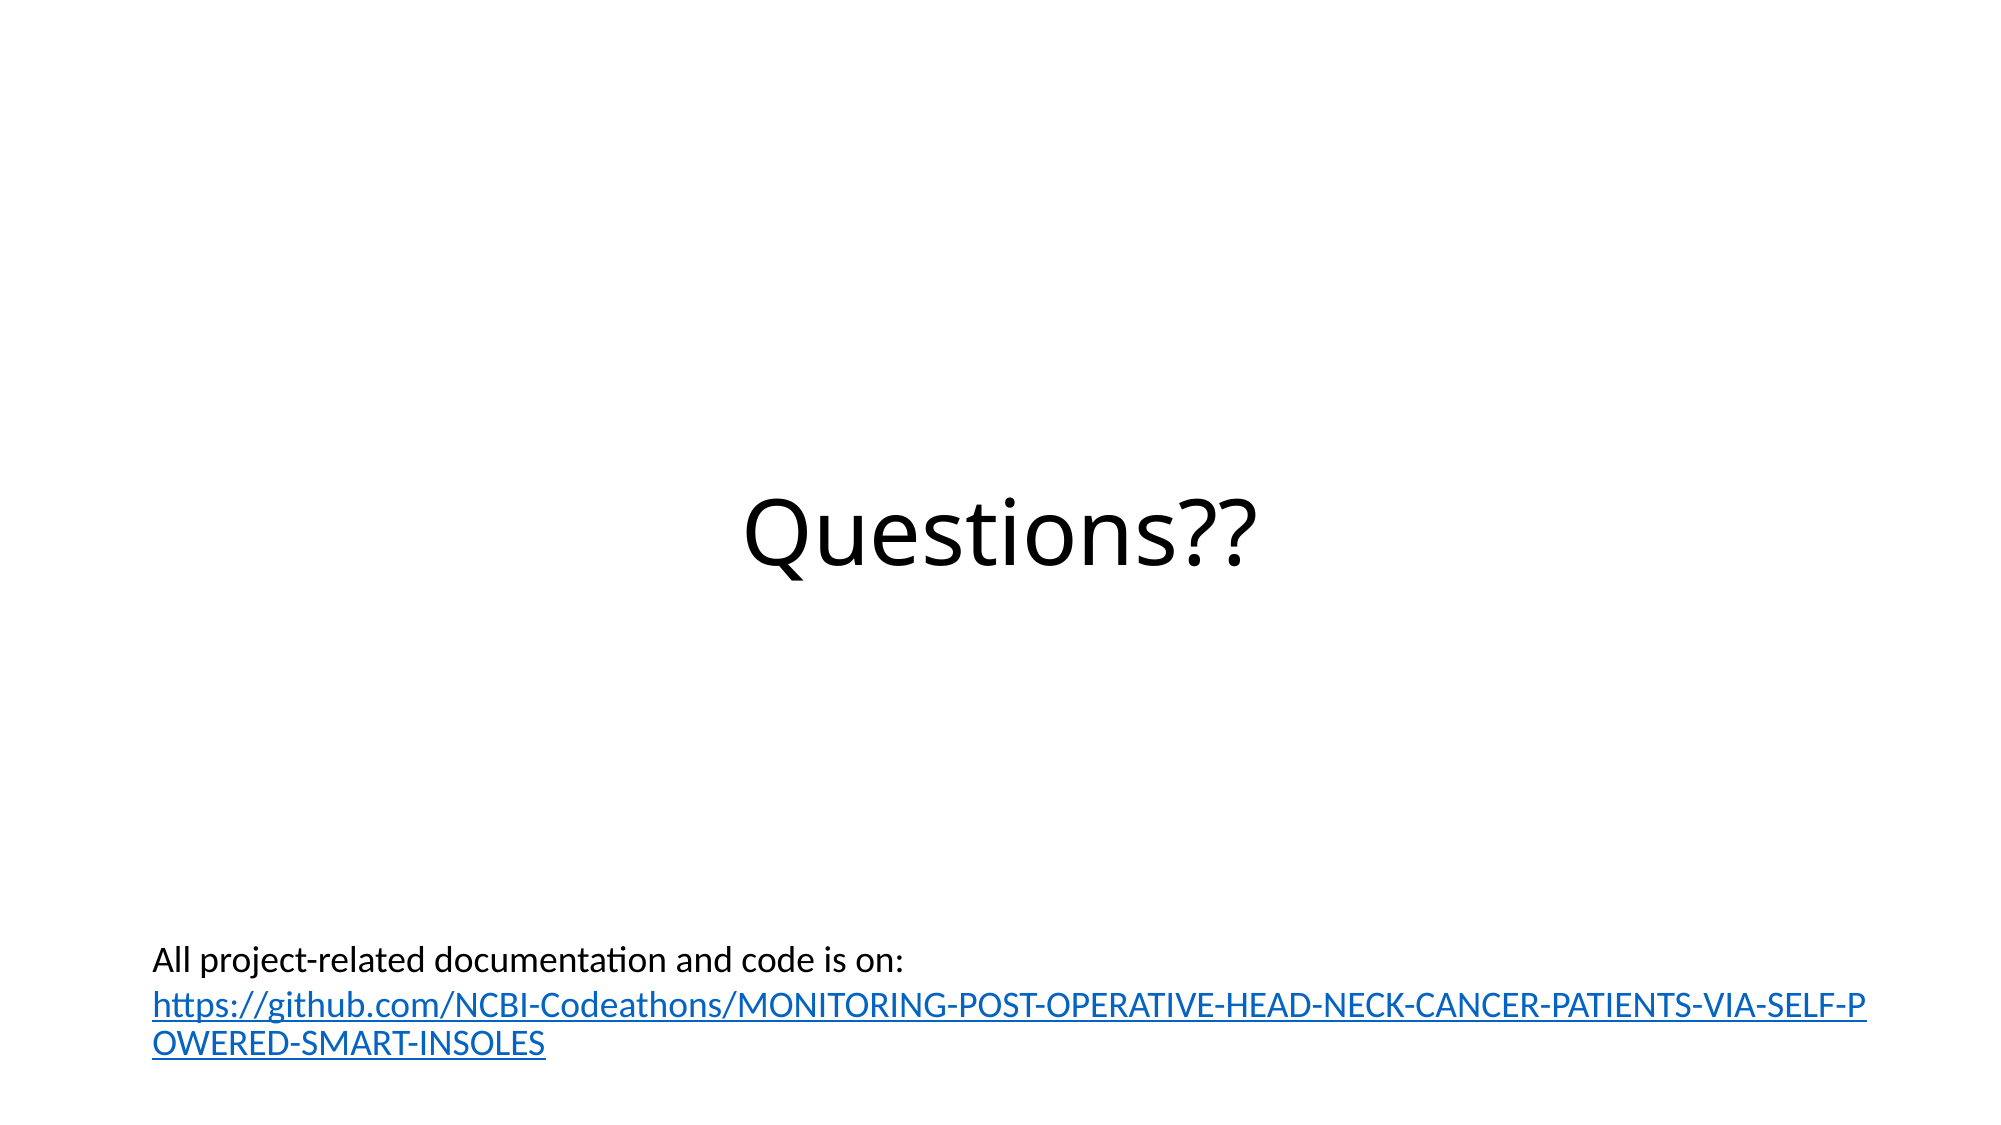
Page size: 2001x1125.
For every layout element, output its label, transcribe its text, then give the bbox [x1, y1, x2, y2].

title Questions?? [137, 426, 1863, 645]
text_box All project-related documentation and code is on: https://github.com/NCBI-Codeathons/MONITORING-POST-OPERATIVE-HEAD-NECK-CANCER-PATIENTS-VIA-SELF-POWERED-SMART-INSOLES [137, 927, 1891, 1033]
